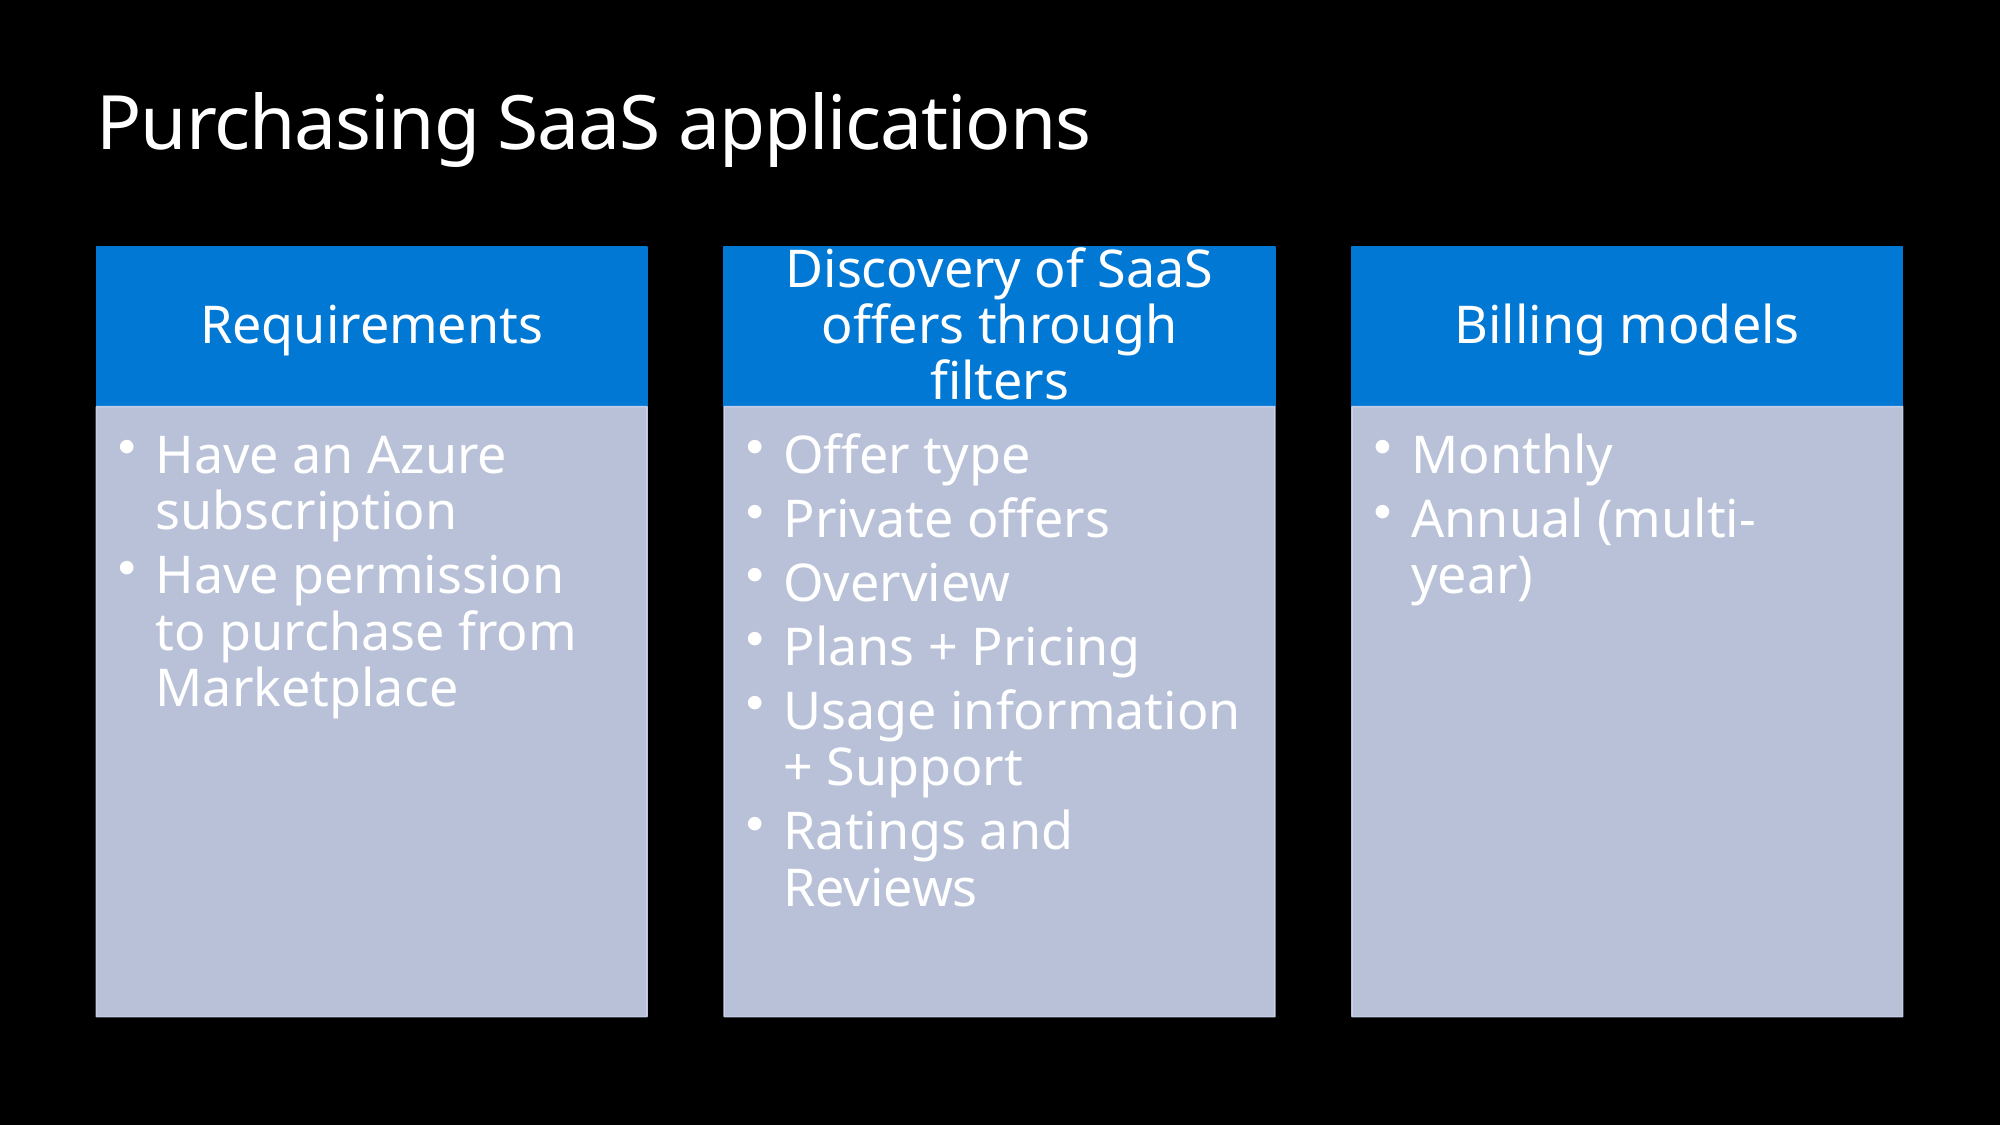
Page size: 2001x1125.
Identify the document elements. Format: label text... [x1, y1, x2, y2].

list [95, 235, 1904, 1029]
title Purchasing SaaS applications [96, 75, 1904, 166]
